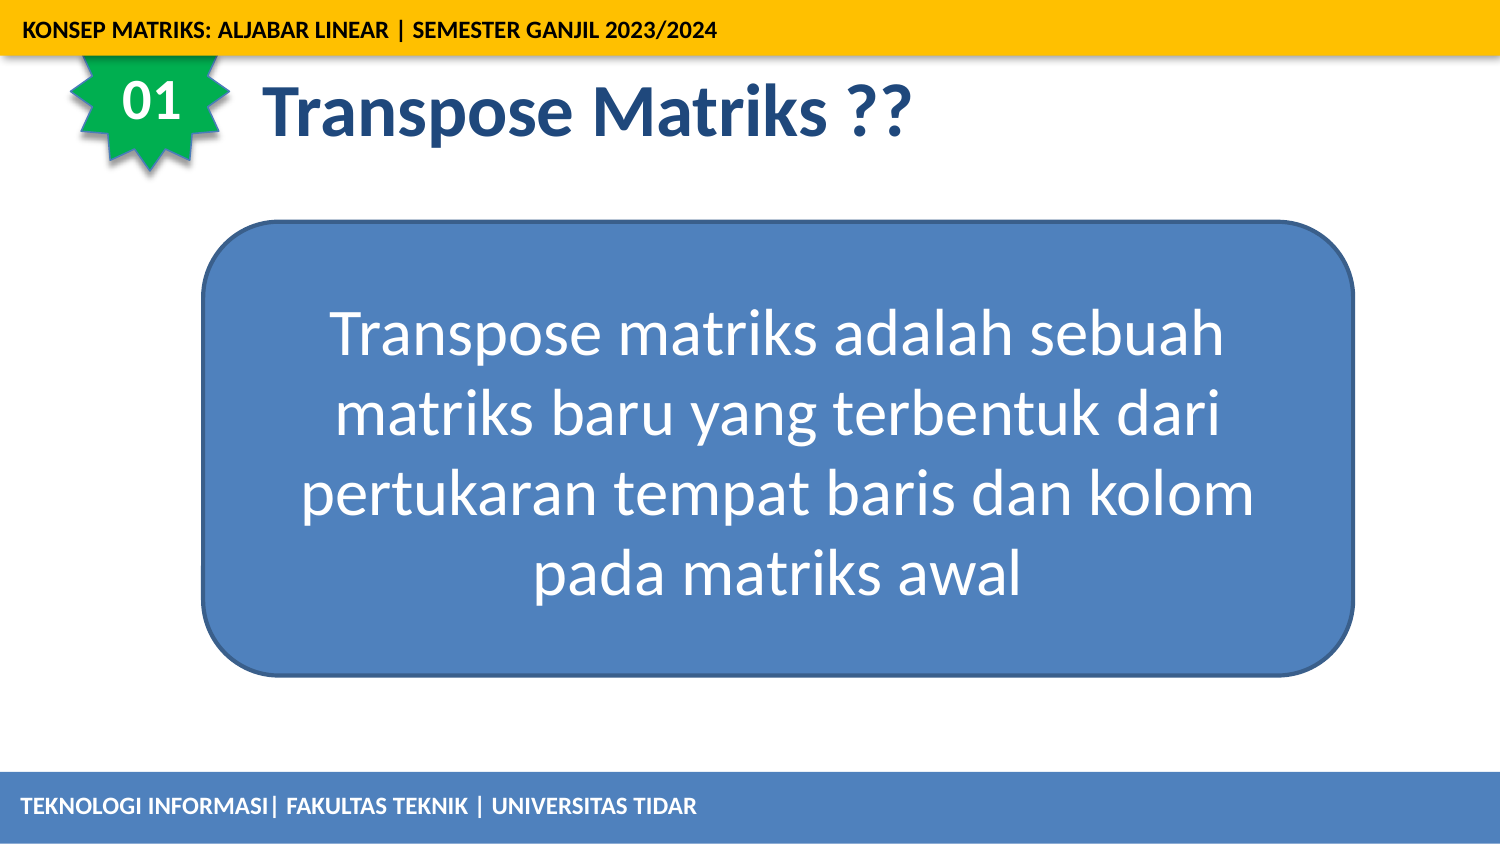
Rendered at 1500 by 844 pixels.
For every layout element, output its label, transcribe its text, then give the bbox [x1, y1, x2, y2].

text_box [0, 0, 1500, 57]
title Transpose Matriks ?? [260, 65, 1024, 203]
text_box Transpose matriks adalah sebuah matriks baru yang terbentuk dari pertukaran tempat baris dan kolom pada matriks awal [200, 219, 1356, 678]
picture [0, 57, 1500, 184]
text_box 01 [120, 65, 185, 131]
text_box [0, 771, 1500, 844]
